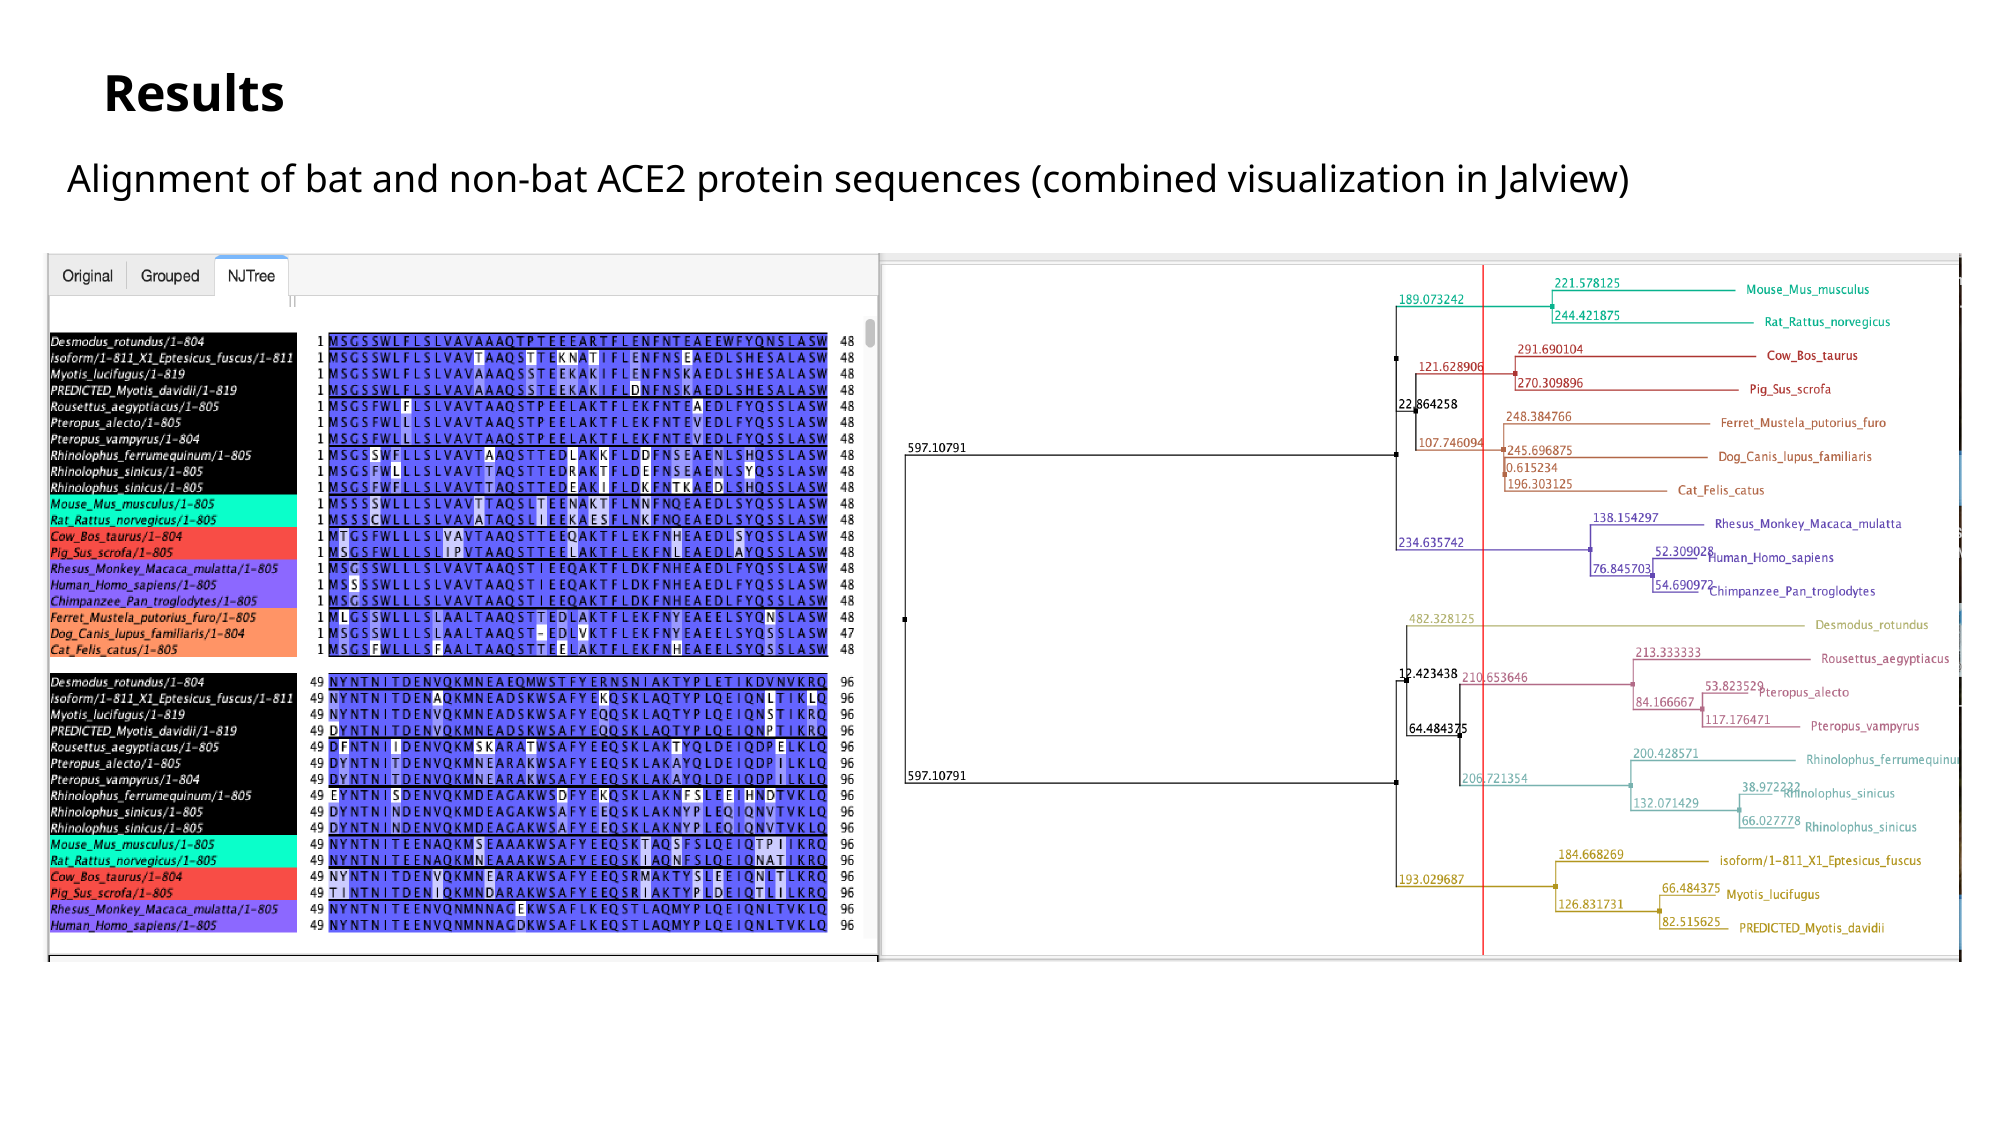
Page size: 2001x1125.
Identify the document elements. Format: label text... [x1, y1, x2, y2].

picture [38, 253, 1962, 962]
text_box Results [88, 54, 300, 129]
text_box Alignment of bat and non-bat ACE2 protein sequences (combined visualization in Jalview) [52, 147, 1646, 253]
